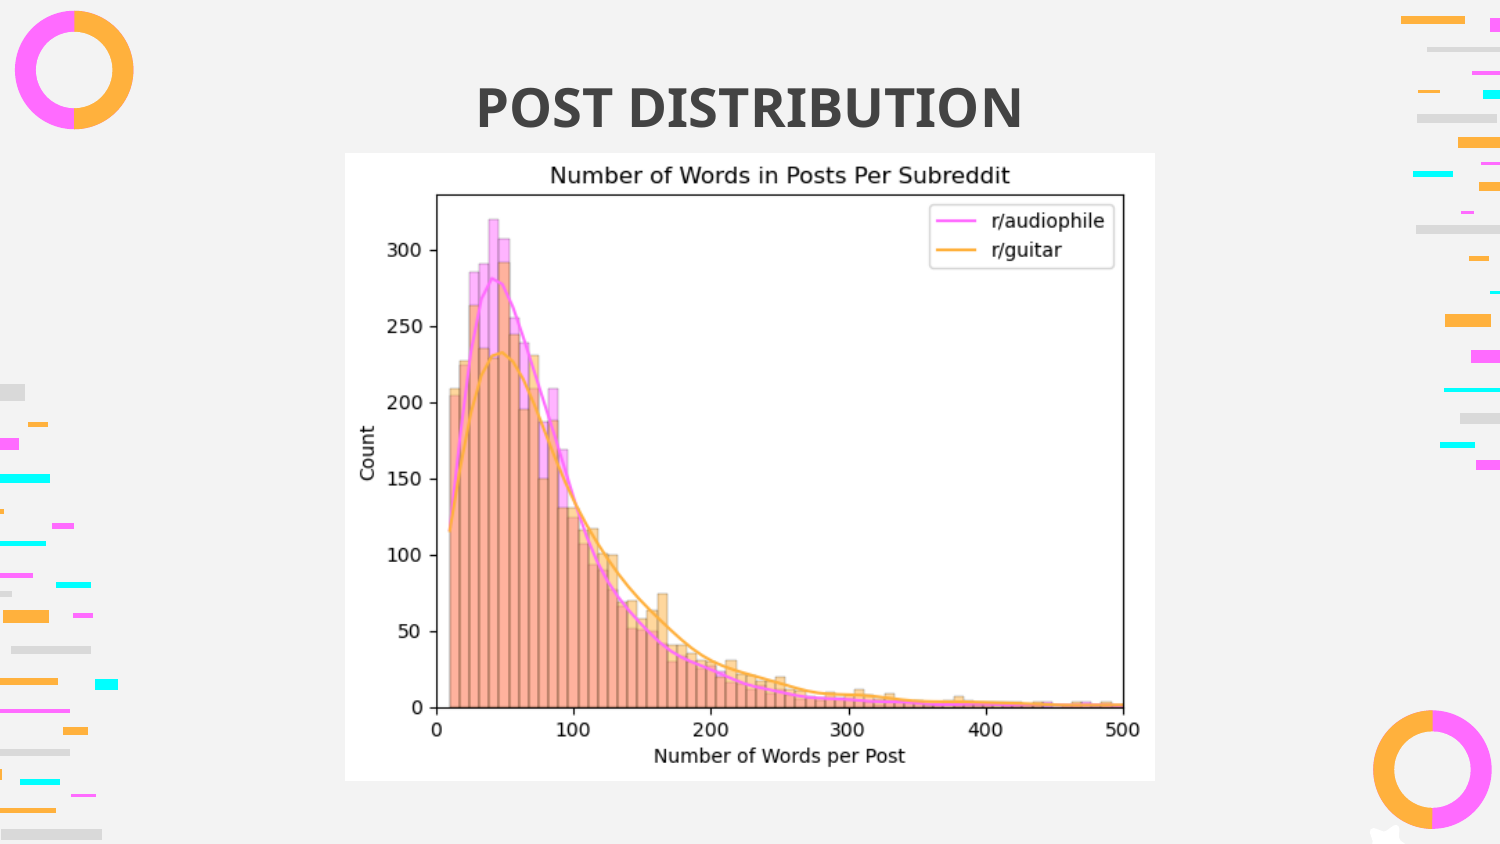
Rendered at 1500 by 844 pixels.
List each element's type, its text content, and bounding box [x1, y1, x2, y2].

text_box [1372, 710, 1492, 830]
title POST DISTRIBUTION [271, 57, 1229, 154]
picture [344, 153, 1156, 782]
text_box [14, 10, 134, 130]
